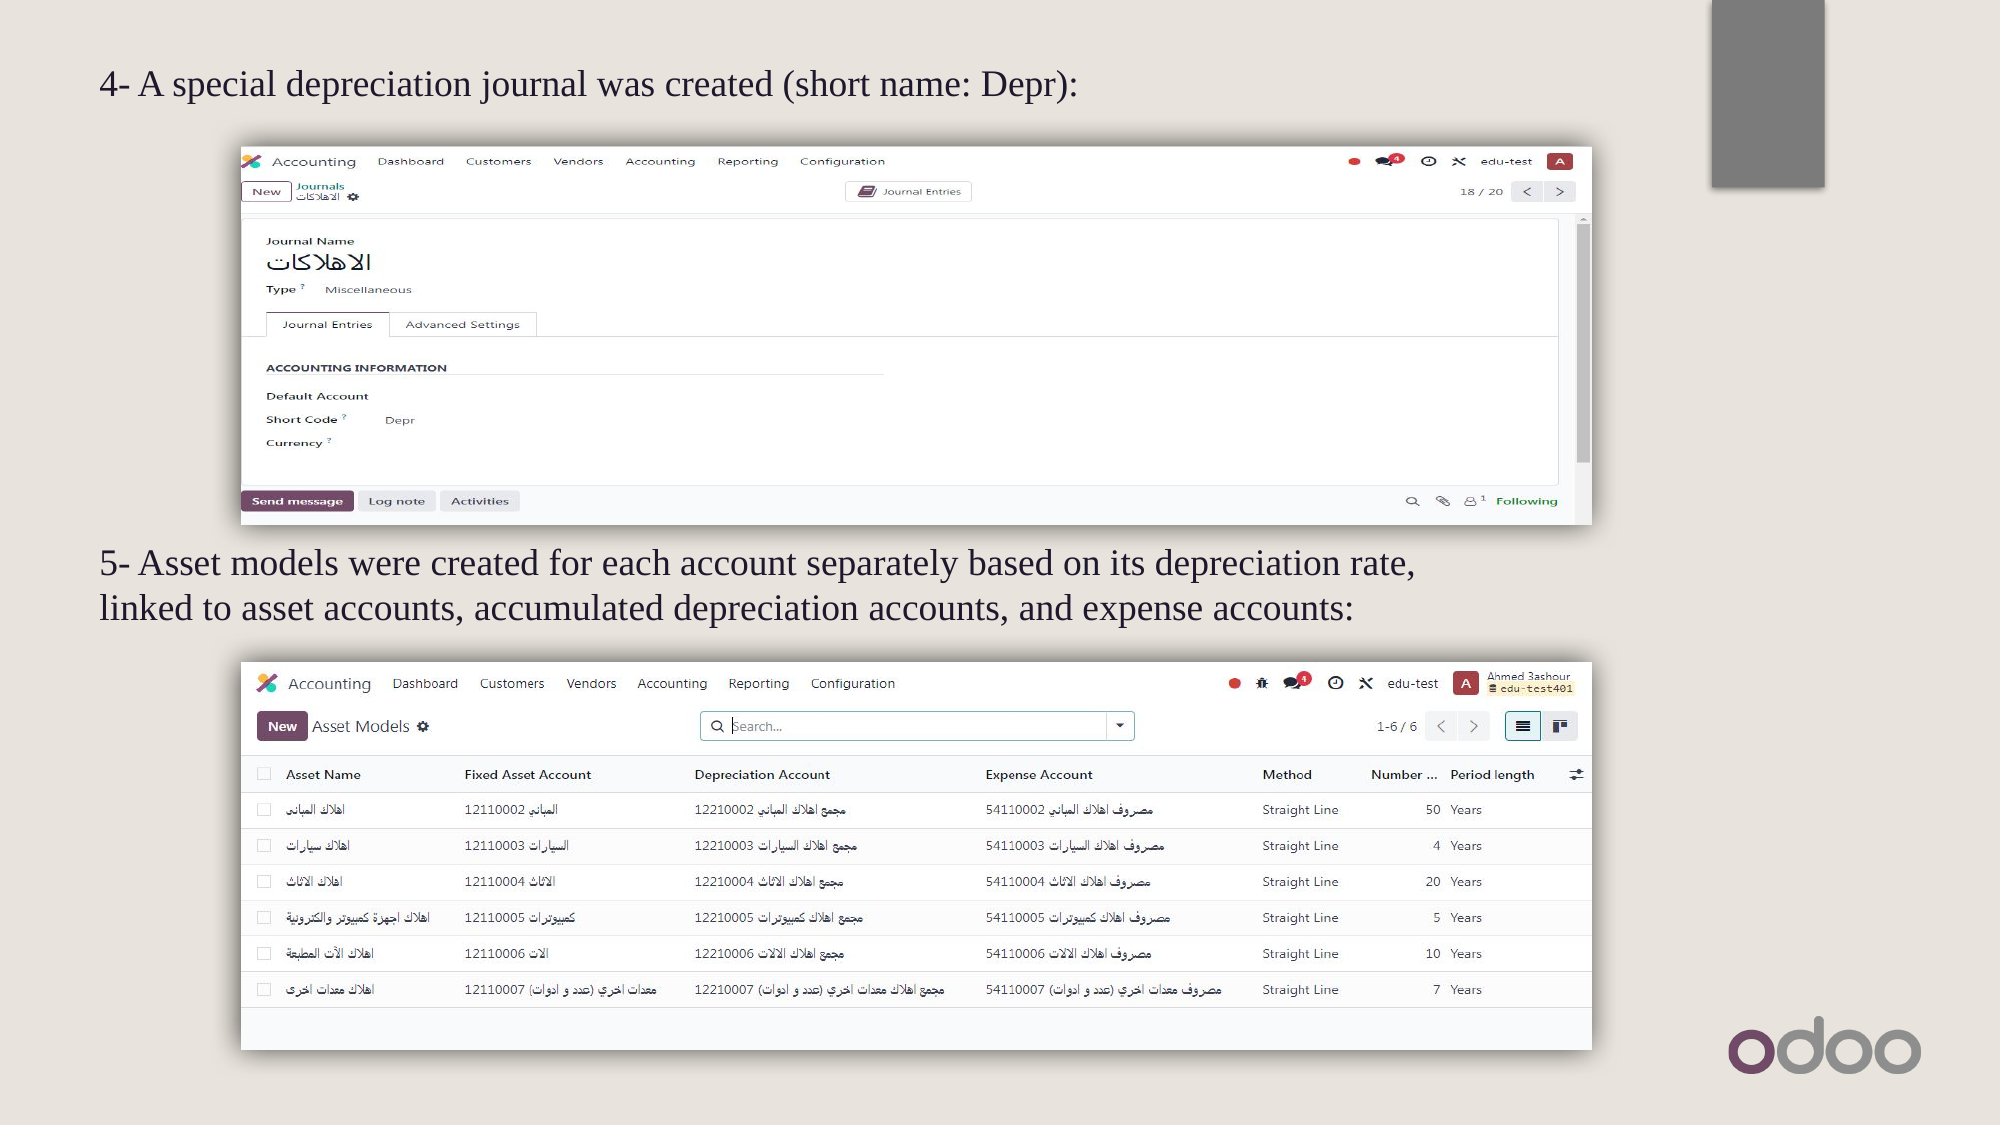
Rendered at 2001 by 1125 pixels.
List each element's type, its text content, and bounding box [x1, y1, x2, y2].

text_box 4- A special depreciation journal was created (short name: Depr): [84, 0, 1460, 163]
picture [240, 662, 1592, 1051]
picture [1728, 1016, 1921, 1074]
text_box 5- Asset models were created for each account separately based on its depreciation rate, linked to asset accounts, accumulated depreciation accounts, and expense accounts: [84, 524, 1460, 688]
picture [240, 146, 1592, 526]
